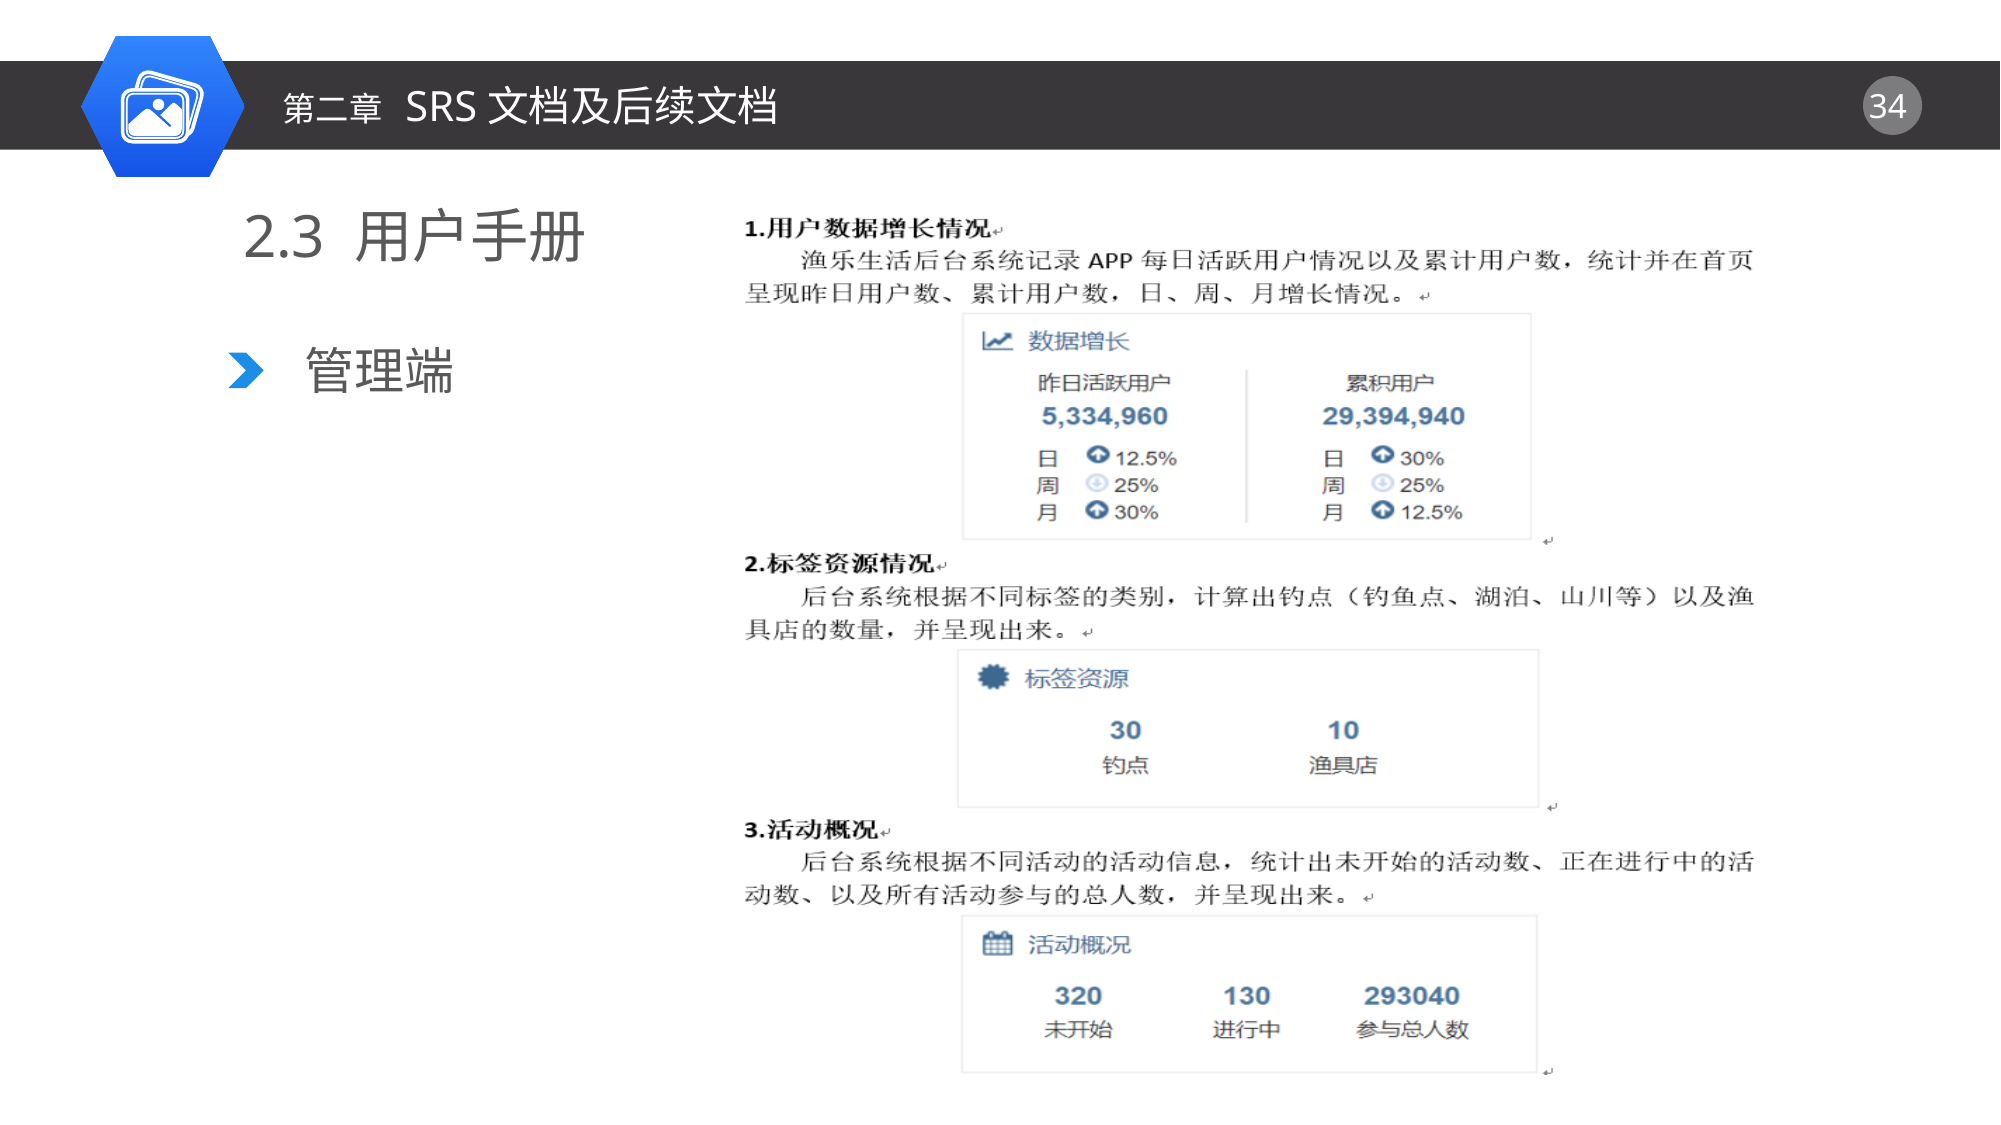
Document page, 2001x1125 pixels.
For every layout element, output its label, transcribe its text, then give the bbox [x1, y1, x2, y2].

table_cell C7 [114, 69, 120, 109]
picture [739, 211, 1772, 1076]
table_cell C7 [206, 70, 211, 109]
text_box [227, 332, 734, 409]
text_box 第二章 SRS文档及后续文档 [267, 71, 1107, 137]
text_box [120, 68, 206, 144]
text_box 2.3 用户手册 [228, 191, 953, 277]
